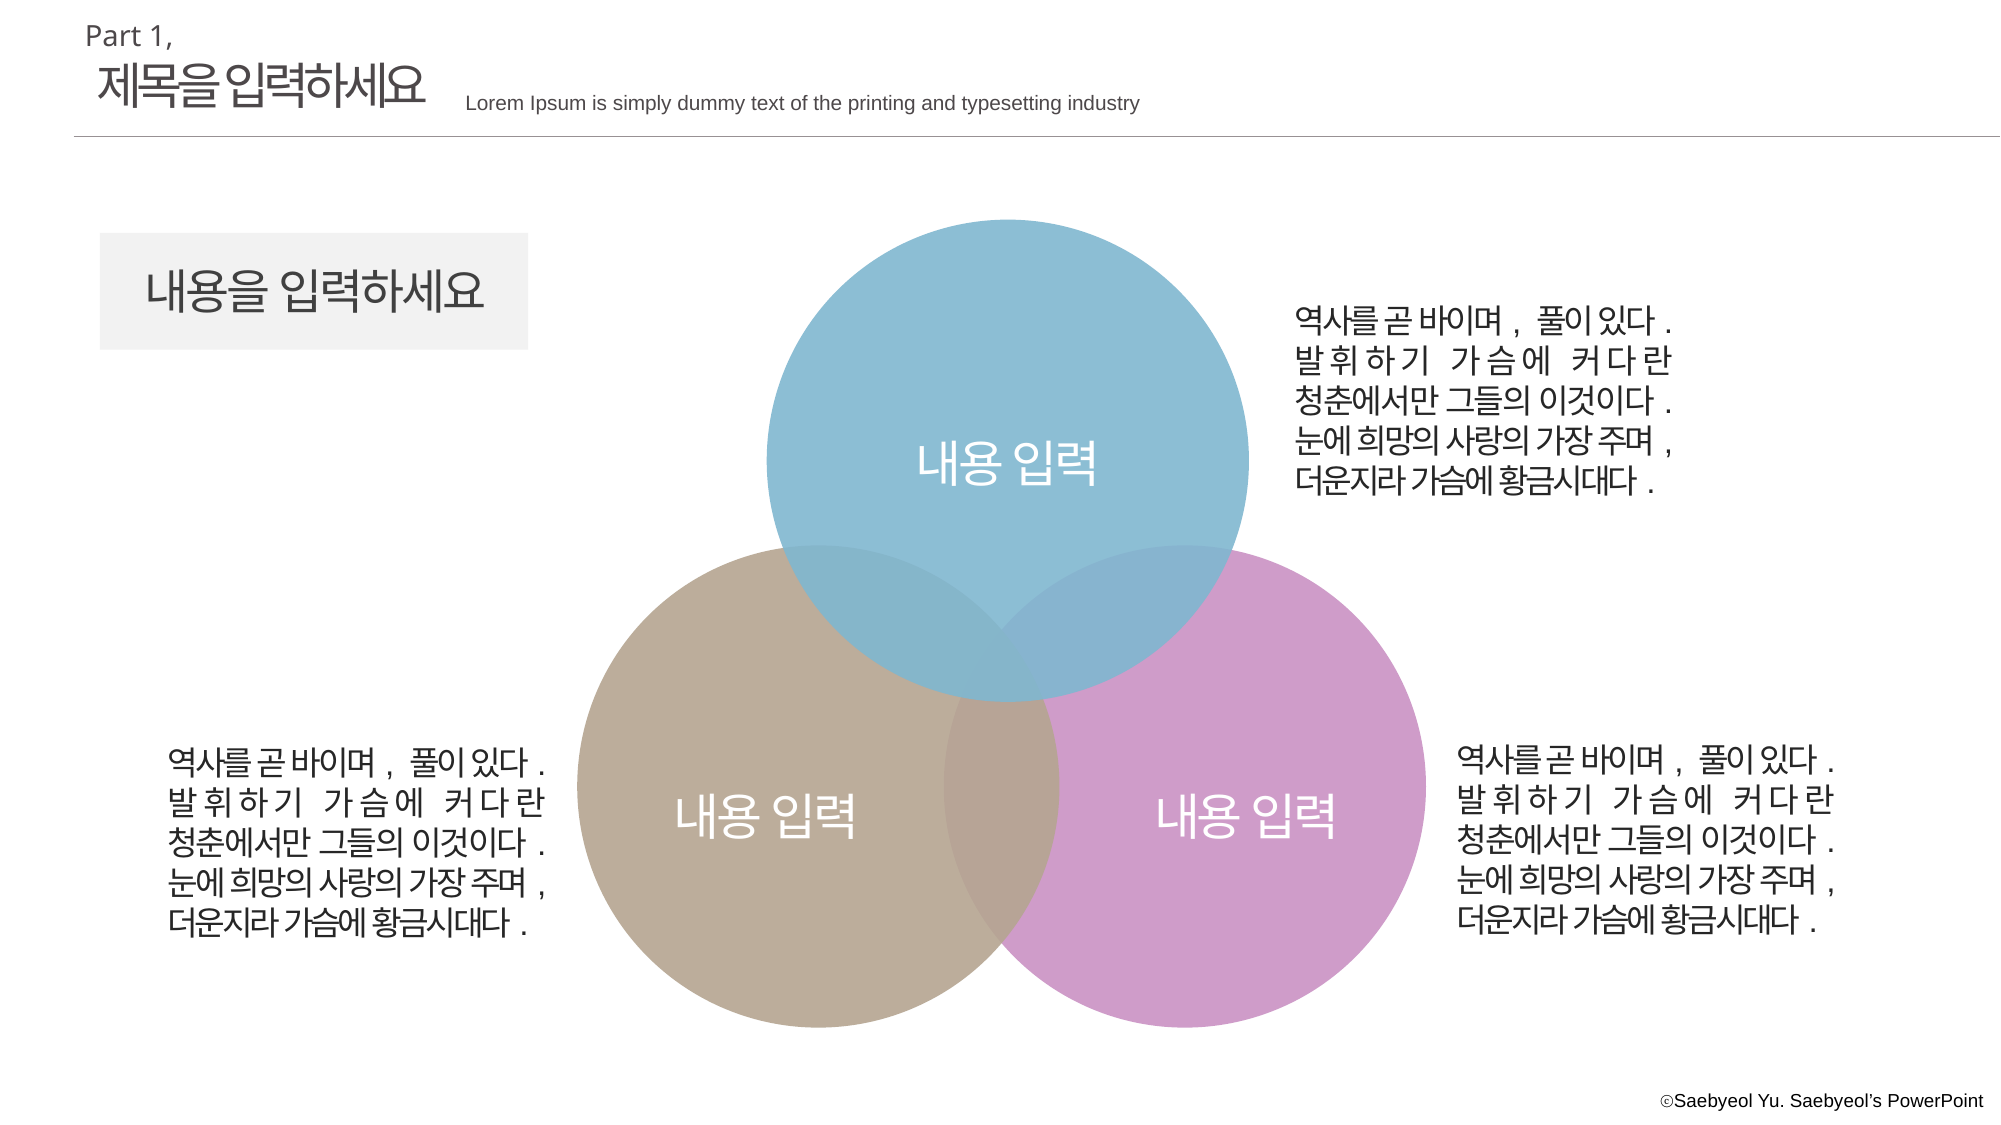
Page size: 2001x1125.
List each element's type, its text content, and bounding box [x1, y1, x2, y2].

text_box 내용 입력 [659, 778, 875, 853]
text_box 역사를 곧 바이며, 풀이 있다. 발휘하기 가슴에 커다란 청춘에서만 그들의 이것이다. 눈에 희망의 사랑의 가장 주며, 더운지라 가슴에 황금시대다. [1279, 293, 1685, 508]
text_box Part 1, [70, 10, 189, 61]
text_box [99, 232, 529, 351]
text_box [576, 547, 1061, 1029]
text_box 역사를 곧 바이며, 풀이 있다. 발휘하기 가슴에 커다란 청춘에서만 그들의 이것이다. 눈에 희망의 사랑의 가장 주며, 더운지라 가슴에 황금시대다. [152, 734, 558, 950]
text_box [1002, 549, 1428, 1029]
text_box 역사를 곧 바이며, 풀이 있다. 발휘하기 가슴에 커다란 청춘에서만 그들의 이것이다. 눈에 희망의 사랑의 가장 주며, 더운지라 가슴에 황금시대다. [1441, 732, 1848, 947]
text_box 제목을 입력하세요 [82, 46, 444, 122]
text_box 내용 입력 [900, 425, 1116, 501]
text_box 내용 입력 [1139, 778, 1355, 853]
text_box Lorem Ipsum is simply dummy text of the printing and typesetting industry [450, 82, 1156, 123]
text_box 내용을 입력하세요 [116, 254, 516, 327]
text_box [765, 218, 1250, 703]
